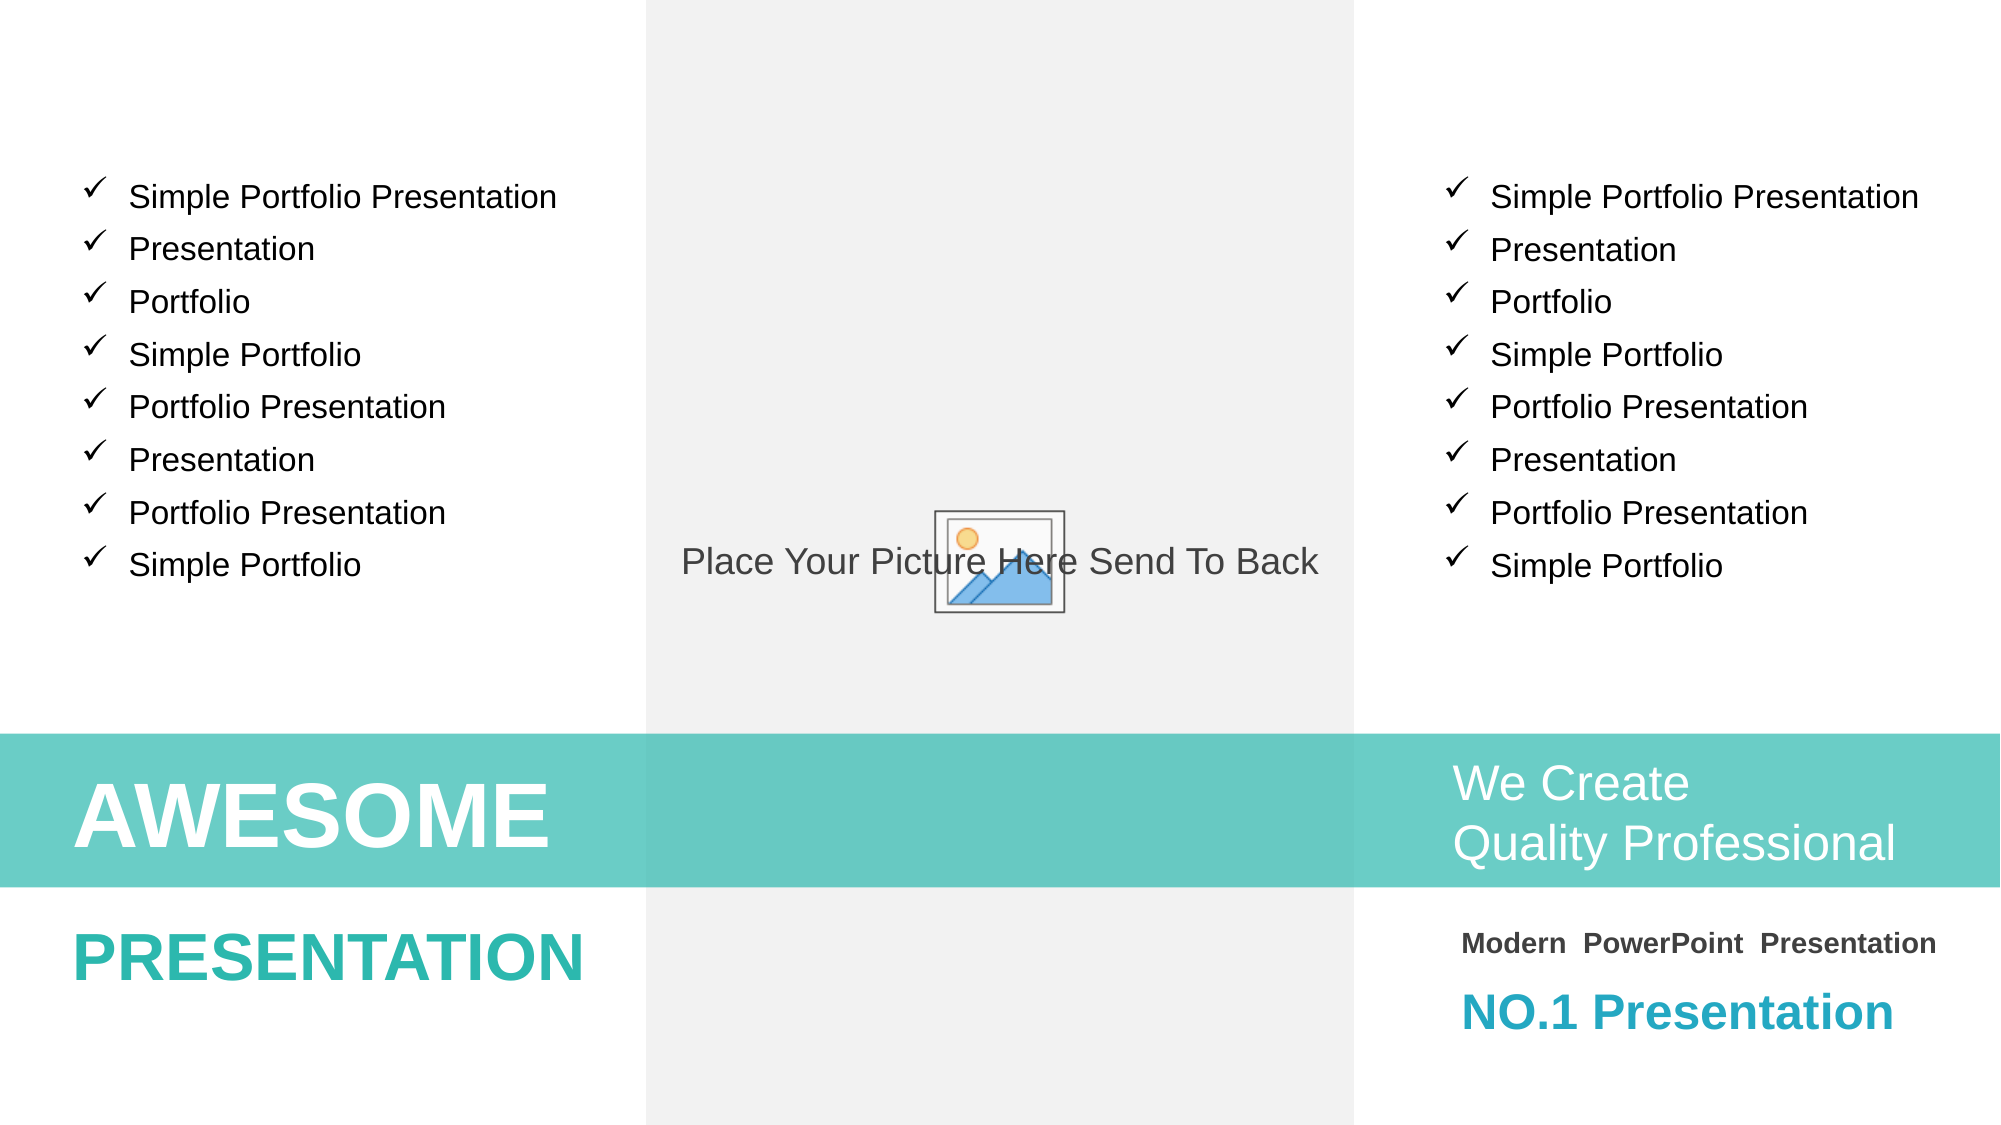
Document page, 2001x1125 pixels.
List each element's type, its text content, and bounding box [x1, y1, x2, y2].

text_box [1355, 733, 2000, 888]
text_box PRESENTATION [58, 906, 606, 1001]
text_box NO.1 Presentation [1446, 972, 1968, 1047]
text_box [0, 733, 645, 888]
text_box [66, 174, 606, 592]
picture [645, 0, 1355, 1125]
text_box AWESOME [58, 748, 606, 873]
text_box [1428, 174, 1968, 592]
text_box We Create Quality Professional [1446, 750, 1989, 871]
text_box Modern PowerPoint Presentation [1446, 916, 1968, 967]
